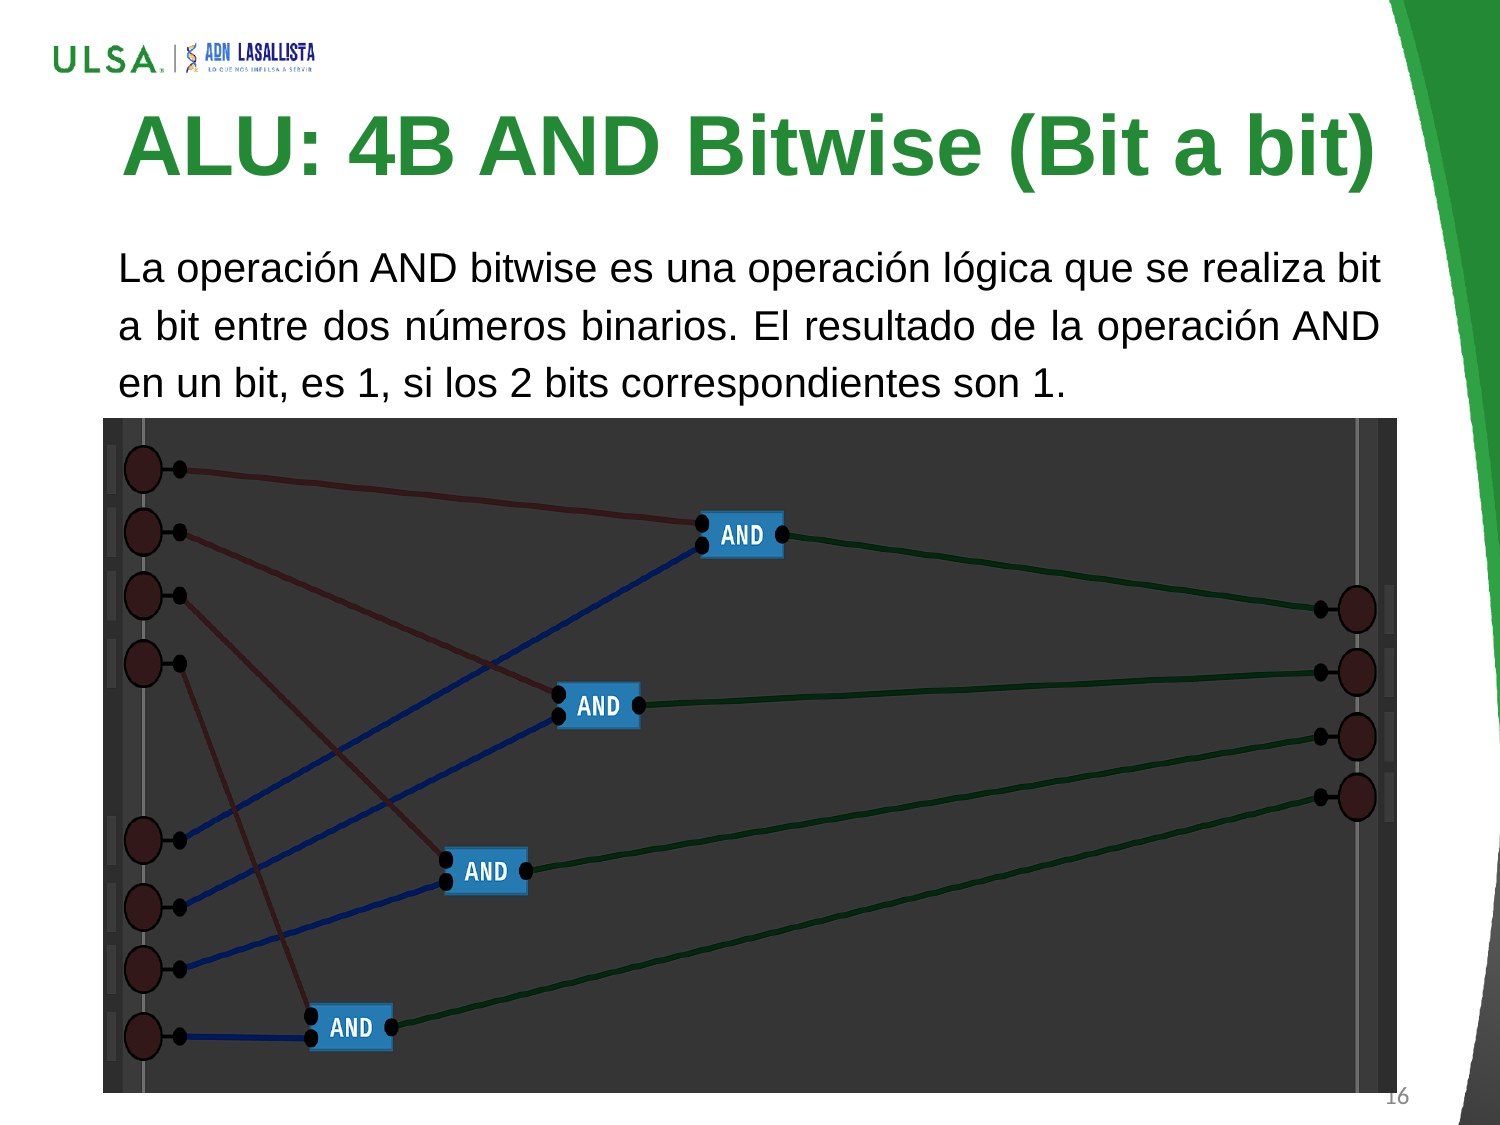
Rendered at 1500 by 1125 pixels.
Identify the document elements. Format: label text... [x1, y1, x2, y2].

list La operación AND bitwise es una operación lógica que se realiza bit a bit entre dos números binarios. El resultado de la operación AND en un bit, es 1, si los 2 bits correspondientes son 1. [103, 225, 1397, 418]
picture [0, 0, 1500, 1125]
title ALU: 4B AND Bitwise (Bit a bit) [103, 89, 1397, 207]
slide_number 16 [1228, 1065, 1500, 1125]
